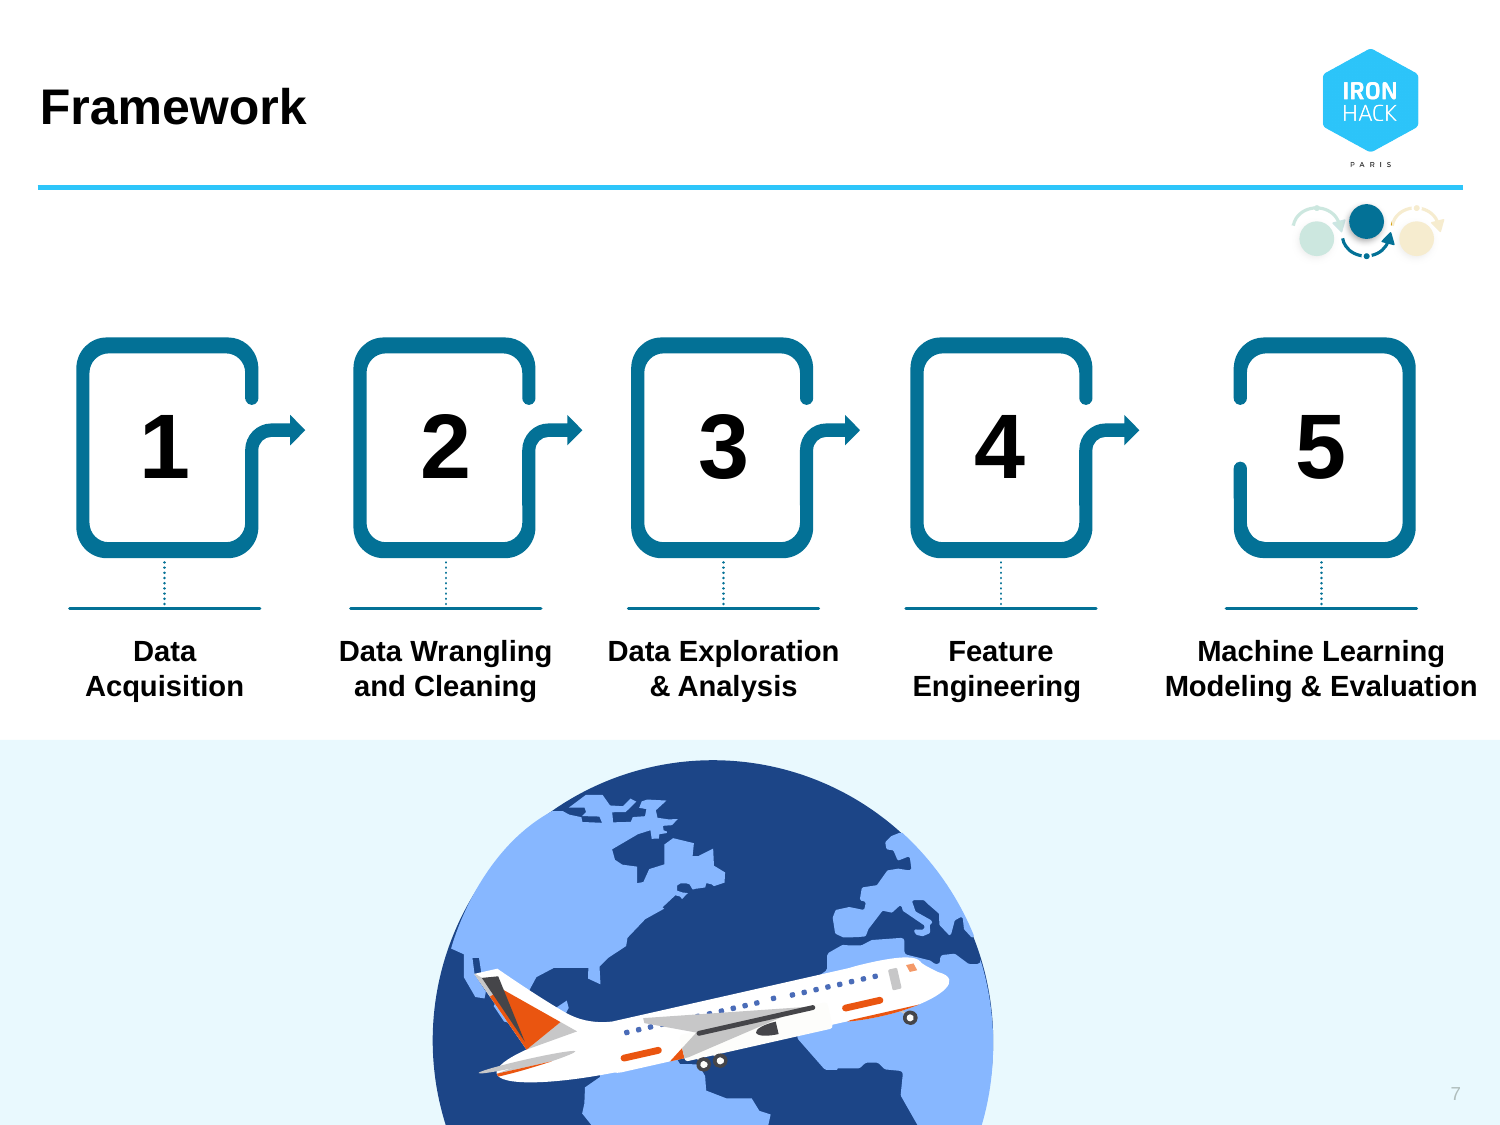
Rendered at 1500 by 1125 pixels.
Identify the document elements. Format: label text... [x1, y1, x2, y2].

text_box 2 [400, 392, 492, 506]
text_box Data Acquisition [70, 625, 259, 710]
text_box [1291, 200, 1447, 265]
picture [1293, 31, 1448, 186]
text_box [631, 337, 861, 559]
text_box Data Wrangling and Cleaning [324, 625, 568, 710]
title Framework [40, 80, 1288, 137]
text_box [76, 337, 306, 559]
text_box 4 [954, 392, 1046, 506]
text_box Machine Learning Modeling & Evaluation [1149, 625, 1493, 710]
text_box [432, 759, 994, 1125]
text_box [1233, 337, 1416, 559]
text_box Feature Engineering [897, 625, 1105, 710]
text_box 1 [118, 392, 211, 506]
text_box [0, 738, 1500, 1125]
text_box Data Exploration & Analysis [592, 625, 855, 710]
text_box [910, 337, 1140, 559]
text_box 3 [678, 392, 771, 506]
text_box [473, 957, 953, 1083]
text_box [353, 337, 583, 559]
text_box 5 [1275, 392, 1368, 506]
